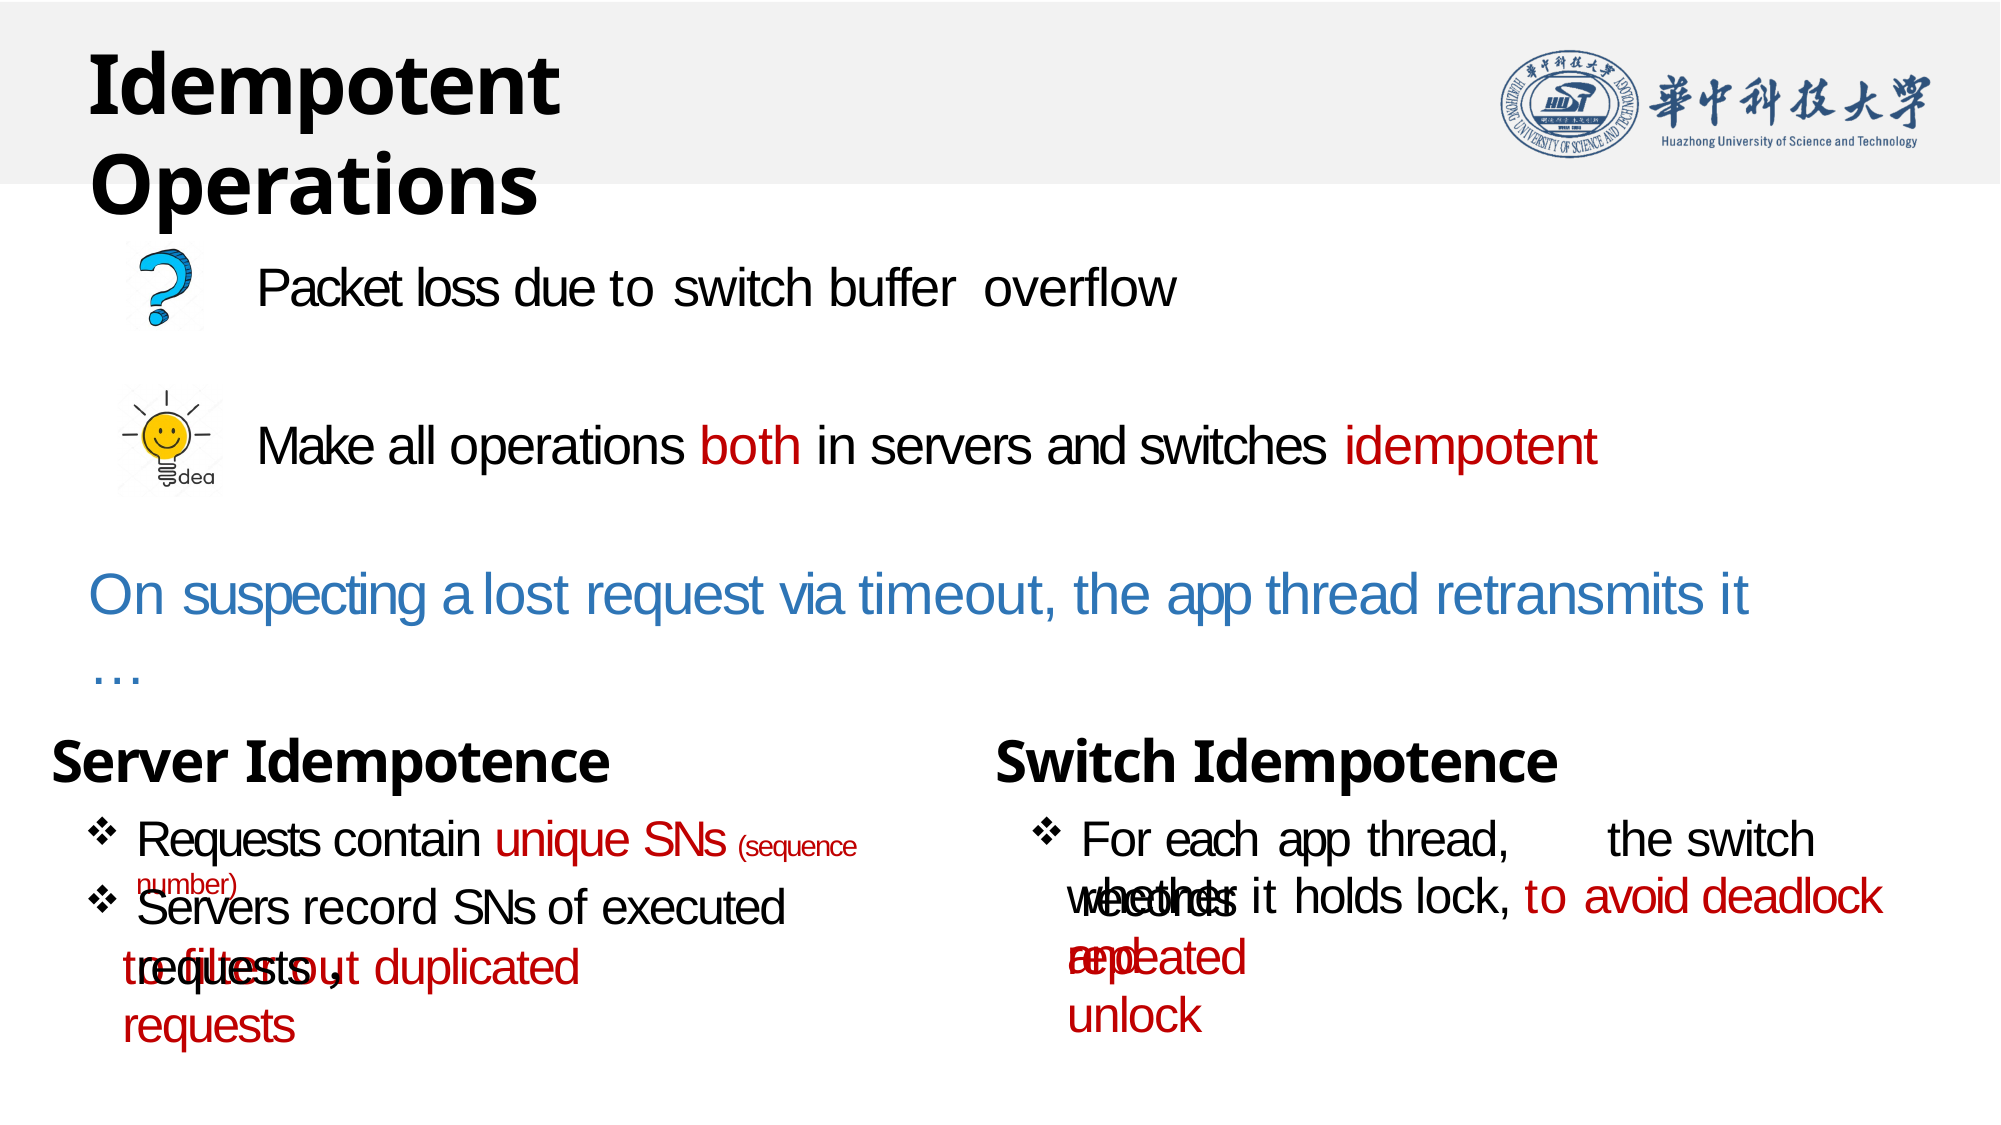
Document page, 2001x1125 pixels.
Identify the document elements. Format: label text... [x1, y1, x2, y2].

text_box whether it holds lock, to avoid deadlock and [1064, 861, 1964, 984]
text_box Packet loss due to switch buffer overflow Make all operations both in servers and switches idempotent On suspecting a lost request via timeout, the app thread retransmits it … [86, 250, 1824, 697]
text_box repeated unlock [1064, 984, 1397, 1043]
picture [1487, 24, 1948, 180]
text_box Servers record SNs of executed requests， [82, 872, 1024, 995]
text_box Server Idempotence Requests contain unique SNs (sequence number) [49, 709, 970, 901]
text_box [126, 241, 204, 250]
text_box Switch Idempotence For each app thread, the switch records [993, 709, 1901, 926]
title Idempotent Operations [86, 29, 952, 232]
text_box to filter out duplicated requests [120, 995, 767, 1053]
